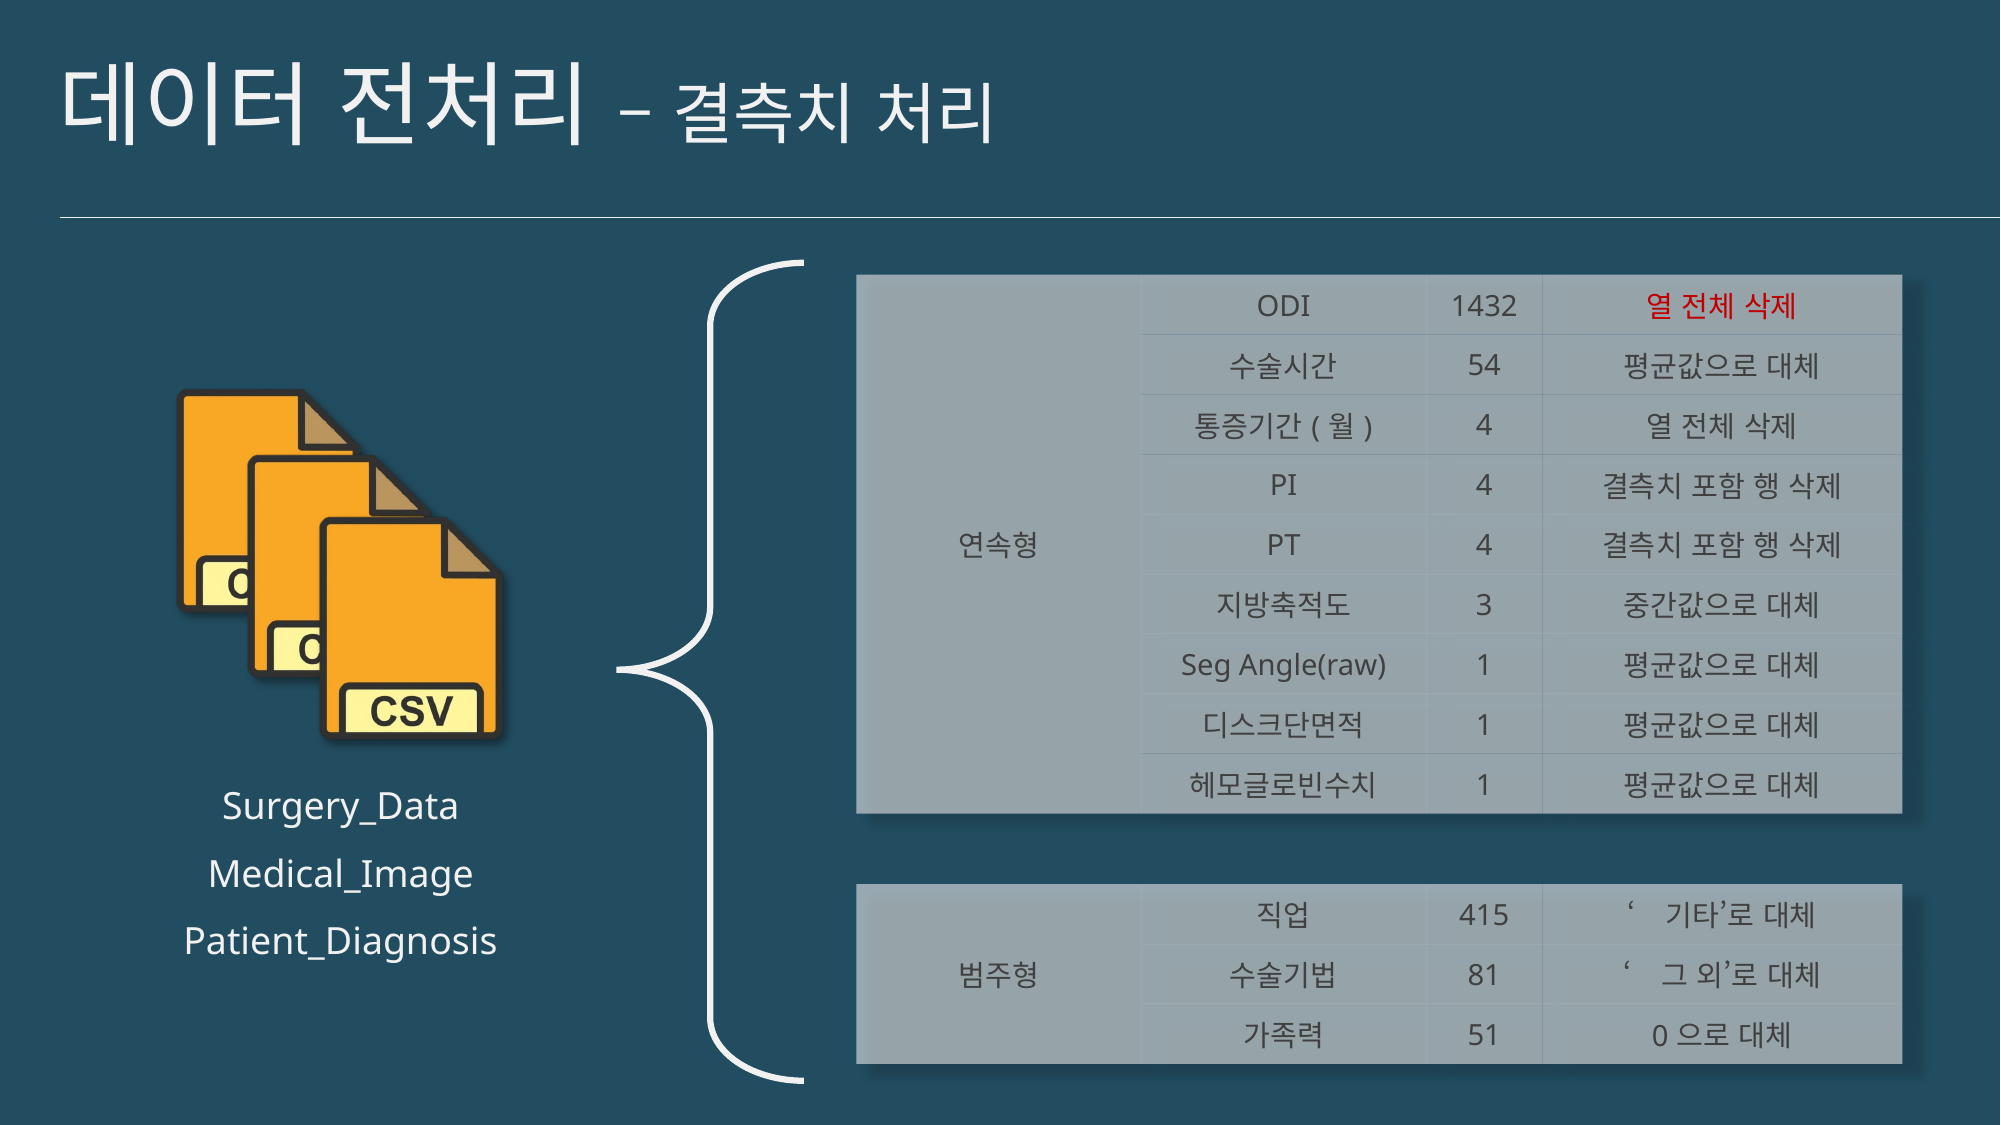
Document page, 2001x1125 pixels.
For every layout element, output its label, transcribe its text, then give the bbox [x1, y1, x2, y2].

table_cell 수술시간 [1141, 335, 1426, 394]
table_header ‘기타’로 대체 [1542, 884, 1902, 944]
table_cell 결측치 포함 행 삭제 [1542, 454, 1902, 514]
table_cell Seg Angle(raw) [1141, 634, 1426, 694]
table_cell 중간값으로 대체 [1542, 574, 1902, 634]
table_cell PT [1141, 514, 1426, 574]
table_cell 54 [1426, 335, 1542, 394]
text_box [127, 382, 554, 962]
table_header 범주형 [856, 884, 1141, 1064]
table_header ODI [1141, 275, 1426, 335]
table_cell 3 [1426, 574, 1542, 634]
table_cell 1 [1426, 694, 1542, 754]
table_cell 결측치 포함 행 삭제 [1542, 514, 1902, 574]
table_cell 평균값으로 대체 [1542, 634, 1902, 694]
table_cell 51 [1426, 1004, 1542, 1064]
table_cell 1 [1426, 754, 1542, 814]
table_header 열 전체 삭제 [1542, 275, 1902, 335]
table_cell 디스크단면적 [1141, 694, 1426, 754]
table_cell 평균값으로 대체 [1542, 754, 1902, 814]
table_cell 열 전체 삭제 [1542, 394, 1902, 454]
table_cell 지방축적도 [1141, 574, 1426, 634]
table_header 연속형 [856, 275, 1141, 814]
table_cell 0으로 대체 [1542, 1004, 1902, 1064]
table_cell 4 [1426, 454, 1542, 514]
table_cell 헤모글로빈수치 [1141, 754, 1426, 814]
table_header 1432 [1426, 275, 1542, 335]
table_cell PI [1141, 454, 1426, 514]
table_cell 평균값으로 대체 [1542, 335, 1902, 394]
table_header 415 [1426, 884, 1542, 944]
table_cell 81 [1426, 944, 1542, 1004]
table_cell 통증기간(월) [1141, 394, 1426, 454]
table_cell 가족력 [1141, 1004, 1426, 1064]
title 데이터 전처리 – 결측치 처리 [0, 0, 2000, 218]
table_cell 1 [1426, 634, 1542, 694]
table_header 직업 [1141, 884, 1426, 944]
table_cell 수술기법 [1141, 944, 1426, 1004]
table_cell 4 [1426, 394, 1542, 454]
table_cell 평균값으로 대체 [1542, 694, 1902, 754]
table_cell ‘그 외’로 대체 [1542, 944, 1902, 1004]
table_cell 4 [1426, 514, 1542, 574]
text_box [616, 262, 804, 1082]
